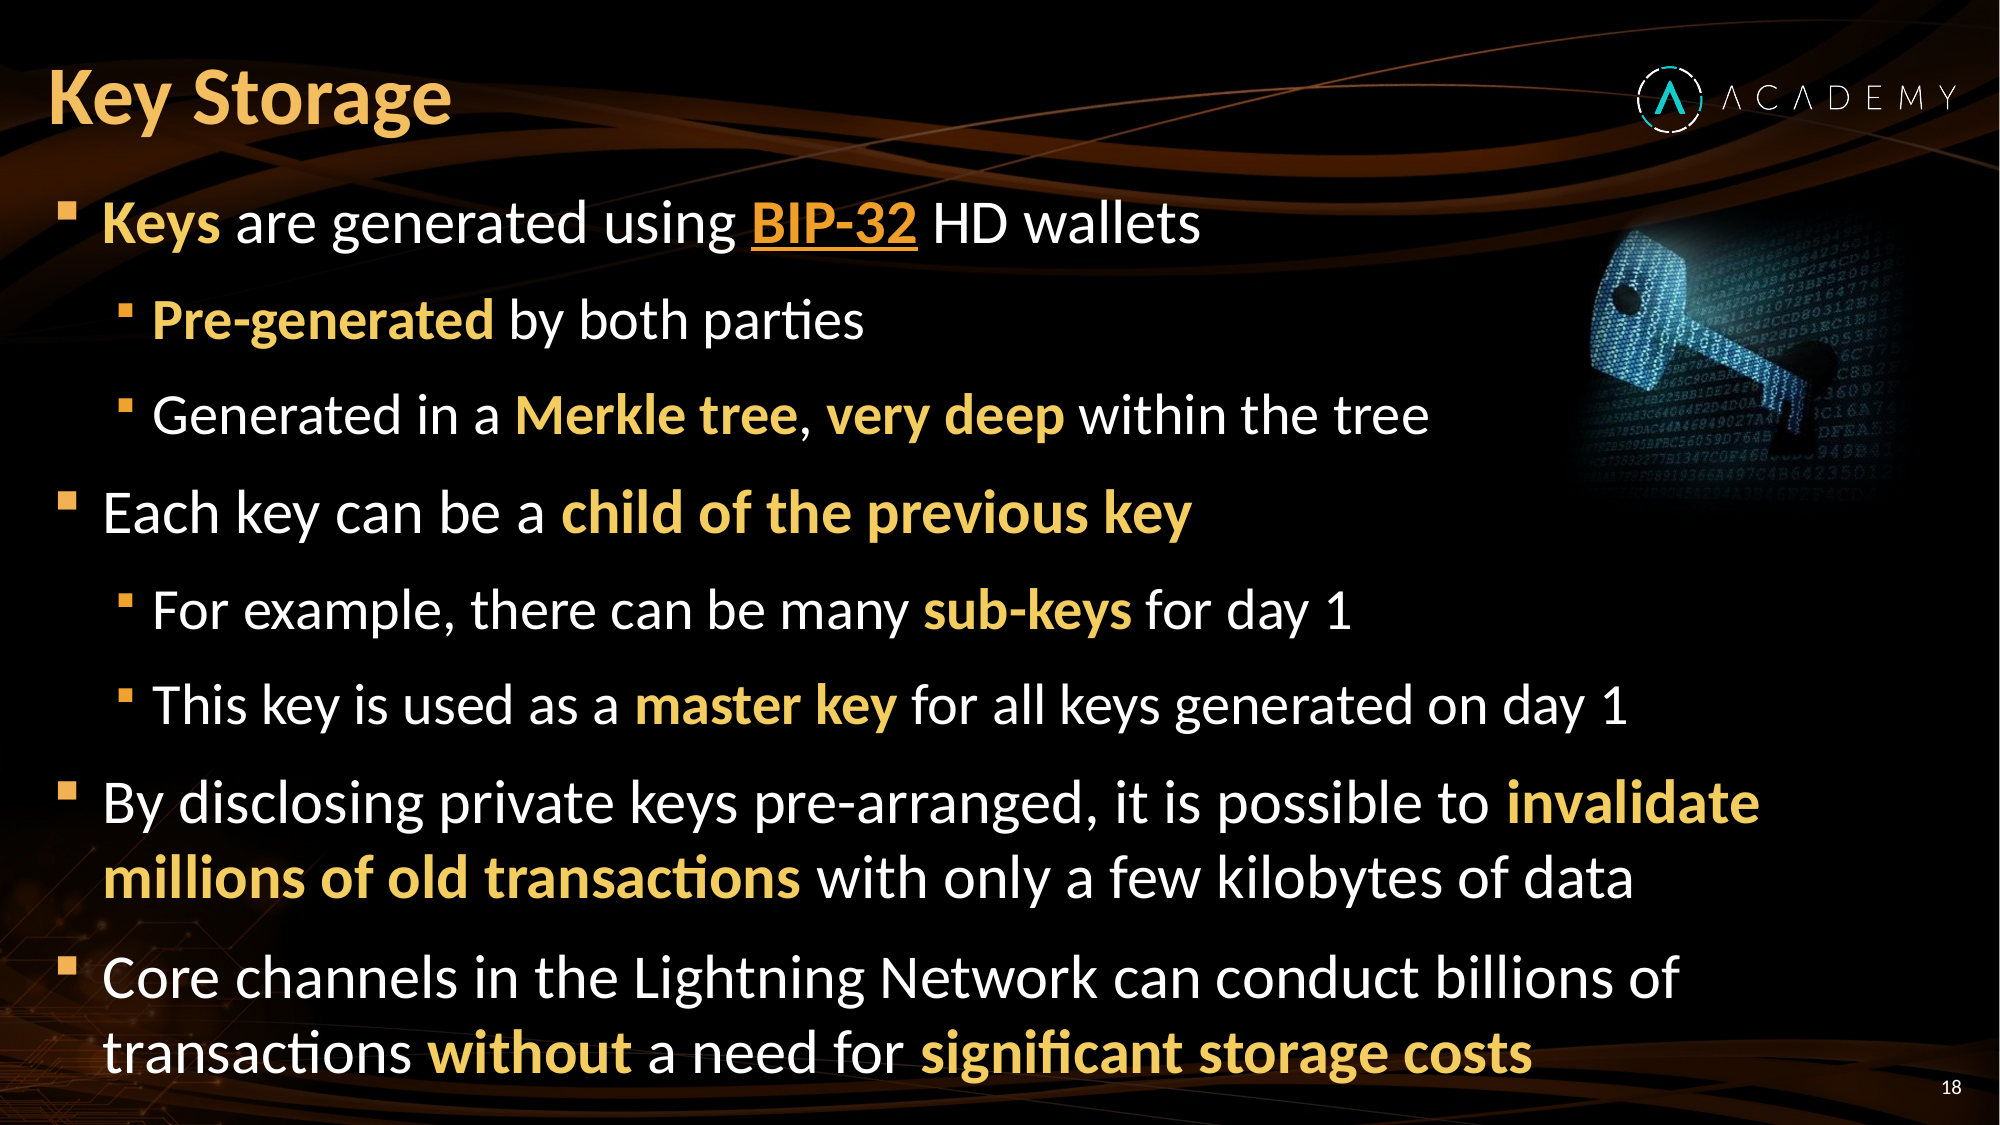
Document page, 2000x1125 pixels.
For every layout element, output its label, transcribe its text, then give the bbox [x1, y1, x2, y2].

picture [0, 0, 2000, 1125]
title Key Storage [30, 6, 1602, 189]
text_box Keys are generated using BIP-32 HD wallets Pre-generated by both parties Generated in a Merkle tree, very deep within the tree Each key can be a child of the previous key For example, there can be many sub-keys for day 1 This key is used as a master key for all keys generated on day 1 By disclosing private keys pre-arranged, it is possible to invalidate millions of old transactions with only a few kilobytes of data Core channels in the Lightning Network can conduct billions of transactions without a need for significant storage costs [35, 174, 1968, 1103]
